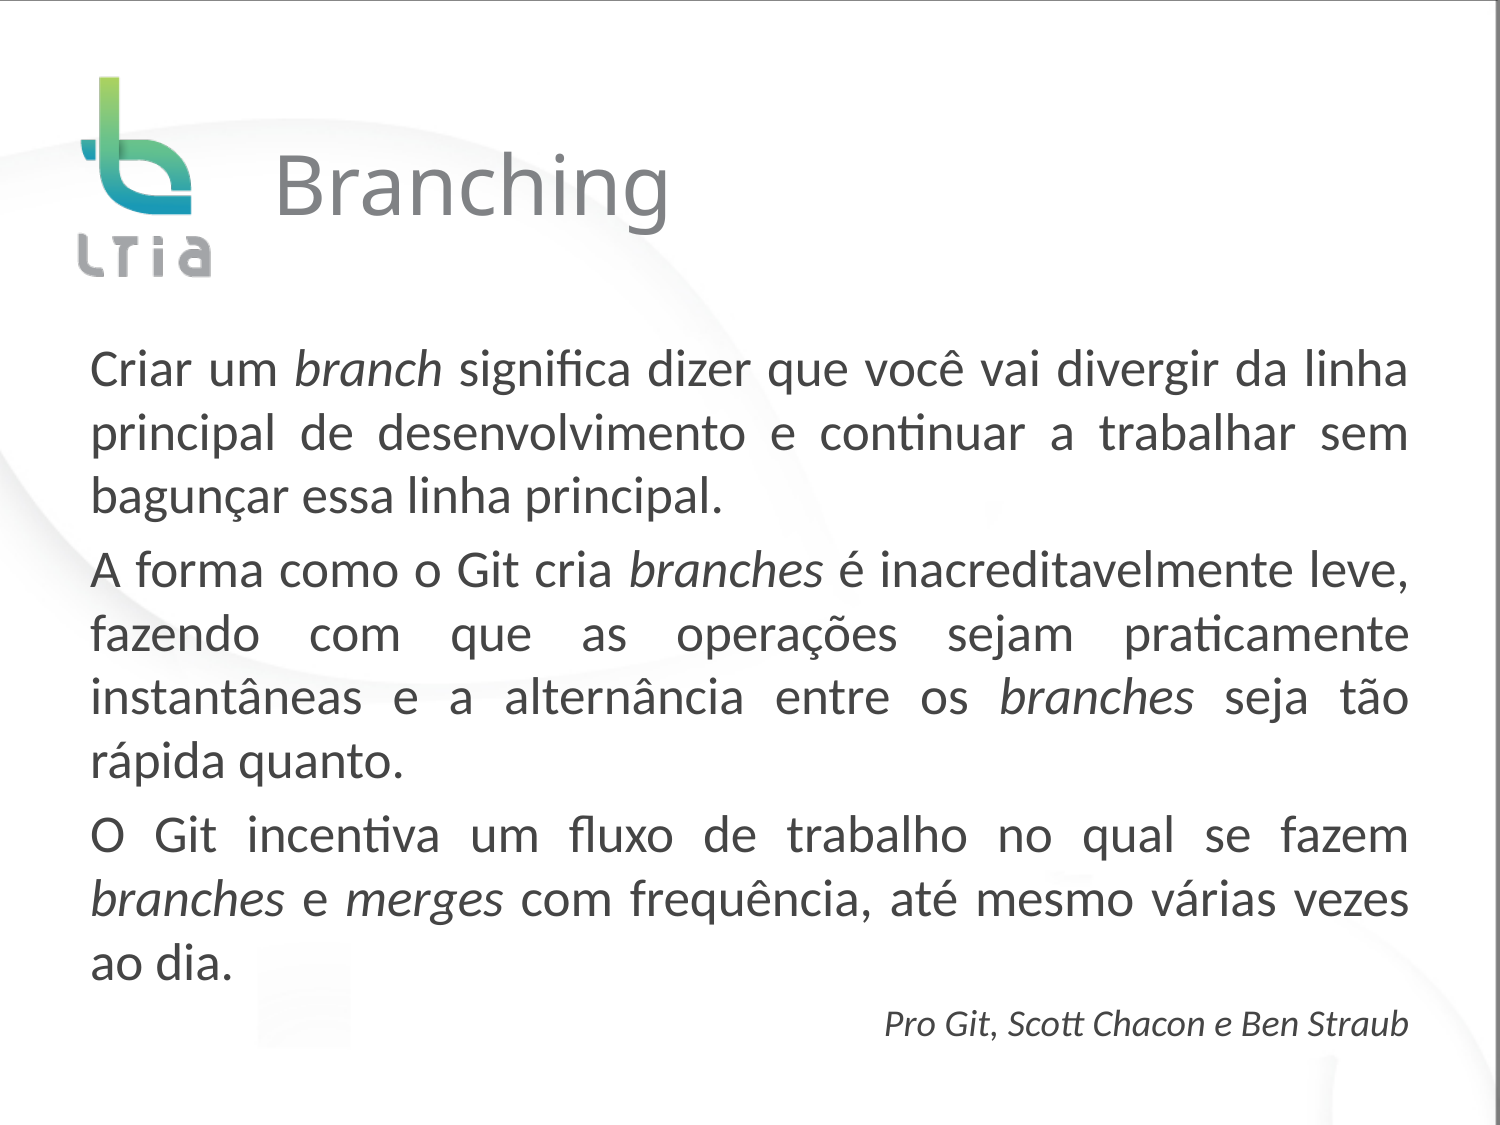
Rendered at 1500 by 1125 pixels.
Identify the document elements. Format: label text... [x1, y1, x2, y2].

picture [0, 0, 1500, 1125]
list Criar um branch significa dizer que você vai divergir da linha principal de desenvolvimento e continuar a trabalhar sem bagunçar essa linha principal. A forma como o Git cria branches é inacreditavelmente leve, fazendo com que as operações sejam praticamente instantâneas e a alternância entre os branches seja tão rápida quanto. O Git incentiva um fluxo de trabalho no qual se fazem branches e merges com frequência, até mesmo várias vezes ao dia. Pro Git, Scott Chacon e Ben Straub [75, 326, 1425, 1059]
title Branching [257, 82, 1414, 282]
